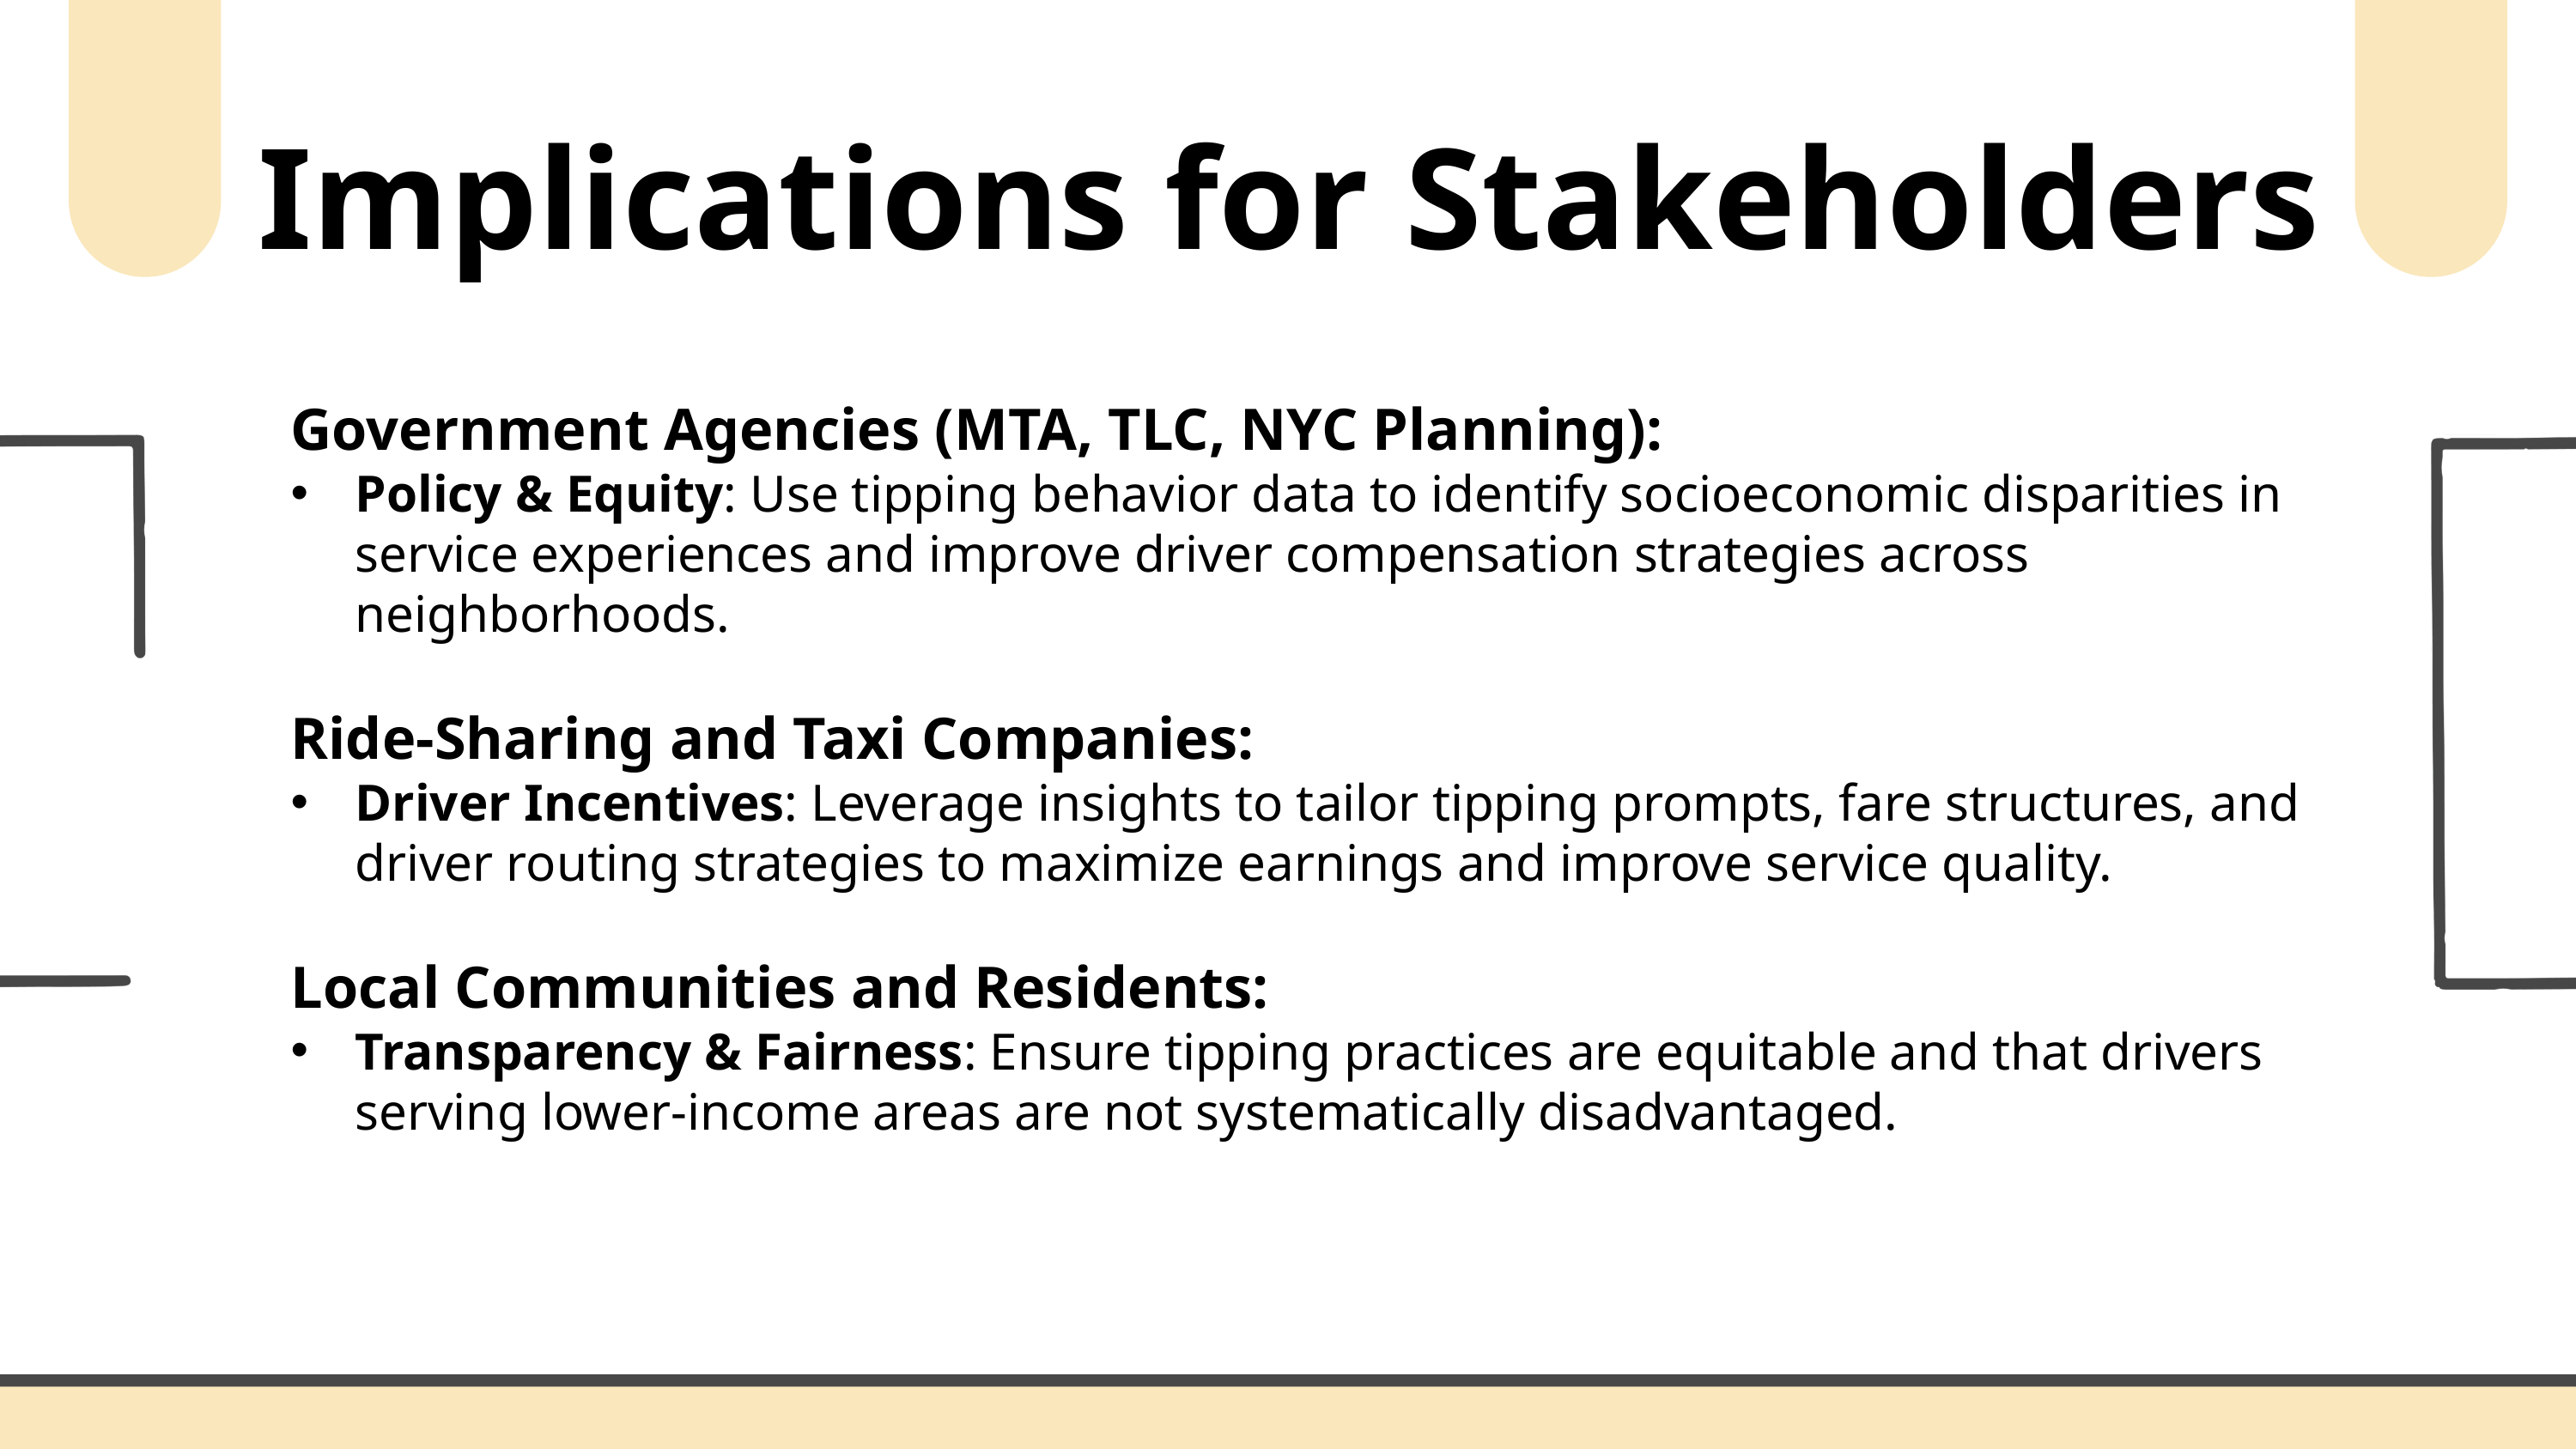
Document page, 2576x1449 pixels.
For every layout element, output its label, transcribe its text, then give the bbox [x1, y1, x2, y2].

text_box [2431, 434, 2576, 990]
text_box Government Agencies (MTA, TLC, NYC Planning): Policy & Equity: Use tipping behavior data to identify socioeconomic disparities in service experiences and improve driver compensation strategies across neighborhoods. Ride-Sharing and Taxi Companies: Driver Incentives: Leverage insights to tailor tipping prompts, fare structures, and driver routing strategies to maximize earnings and improve service quality. Local Communities and Residents: Transparency & Fairness: Ensure tipping practices are equitable and that drivers serving lower-income areas are not systematically disadvantaged. [235, 393, 2310, 1140]
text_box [0, 1379, 2576, 1449]
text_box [68, 0, 222, 277]
text_box [0, 434, 146, 990]
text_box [2354, 0, 2508, 277]
text_box Implications for Stakeholders [235, 109, 2343, 277]
